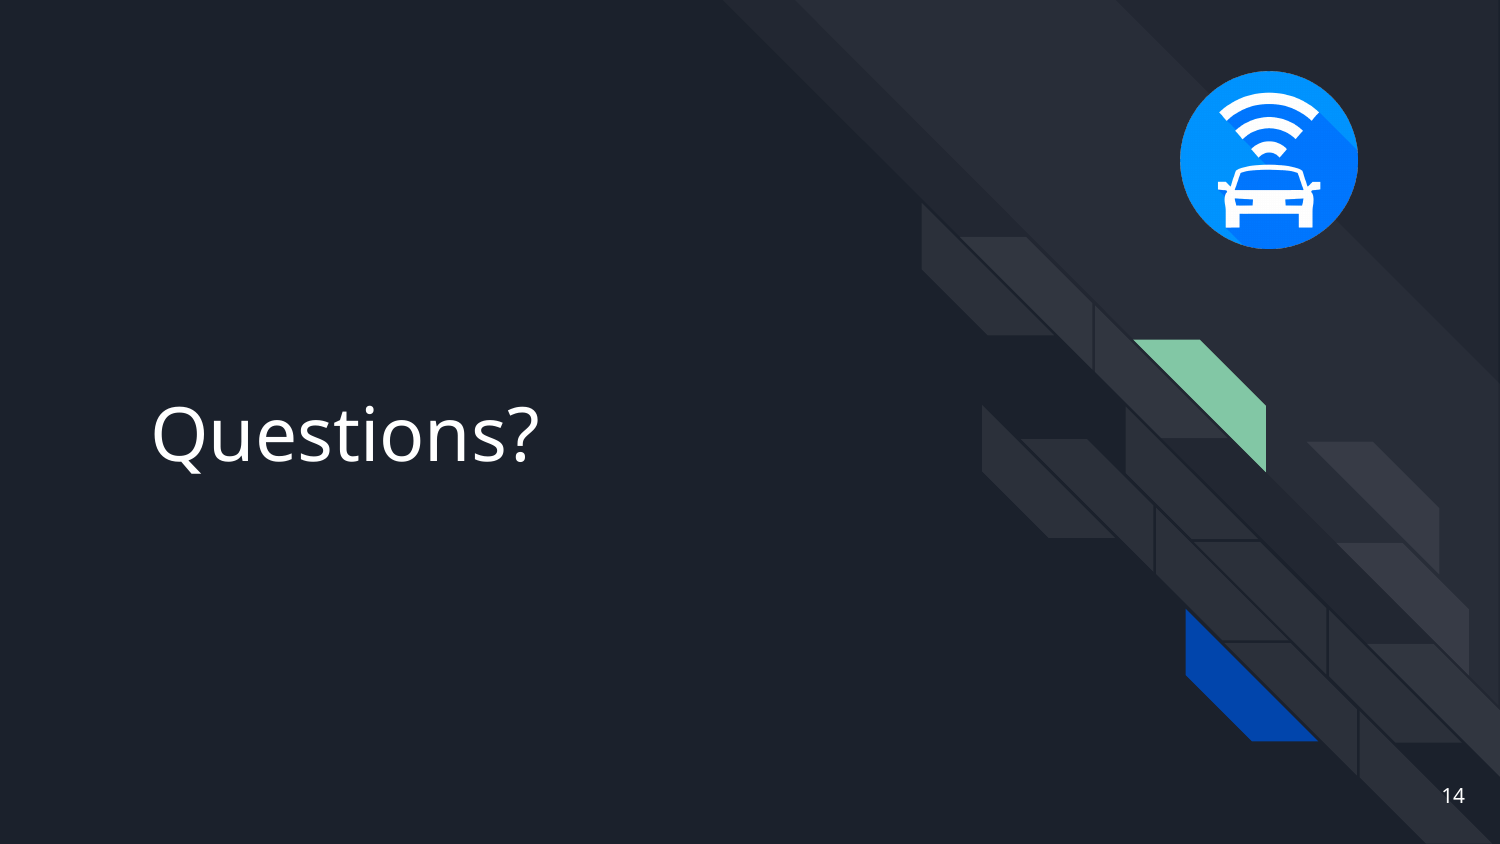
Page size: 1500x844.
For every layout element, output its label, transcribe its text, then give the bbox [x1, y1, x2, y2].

picture [1179, 70, 1359, 250]
slide_number ‹#› [1389, 764, 1480, 830]
title Questions? [135, 336, 888, 526]
